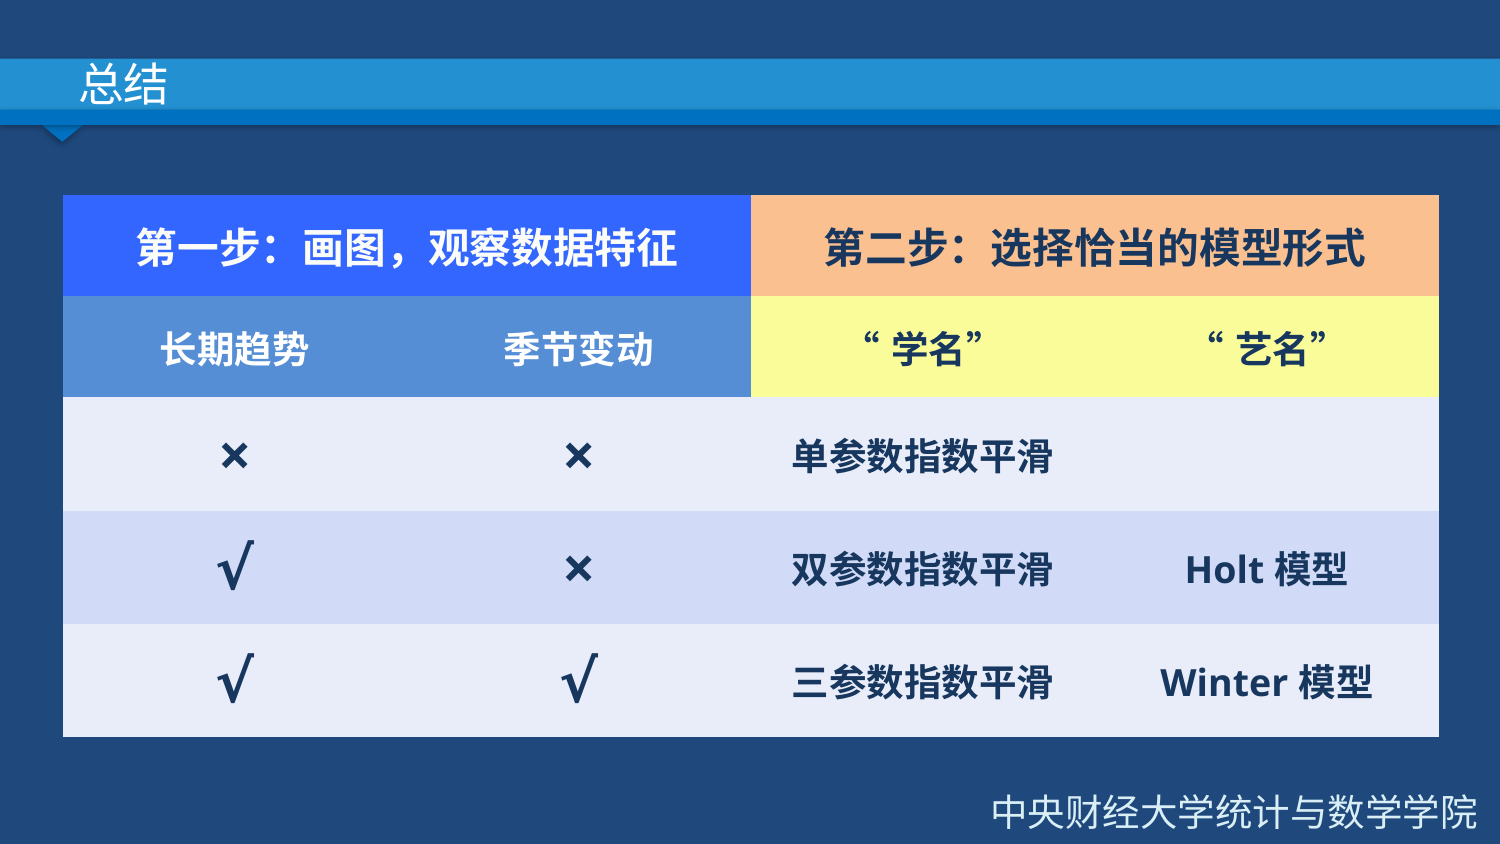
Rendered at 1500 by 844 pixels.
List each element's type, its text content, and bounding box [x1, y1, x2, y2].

table_cell “学名” [751, 296, 1095, 397]
table_cell 长期趋势 [63, 296, 407, 397]
table_cell 双参数指数平滑 [751, 511, 1095, 624]
table_cell Holt模型 [1095, 511, 1439, 624]
table_cell 单参数指数平滑 [751, 397, 1095, 511]
table_cell × [63, 397, 407, 511]
table_cell “艺名” [1095, 296, 1439, 397]
table_cell Winter模型 [1095, 624, 1439, 737]
table_header 第一步：画图，观察数据特征 [63, 195, 751, 296]
table_cell × [407, 511, 751, 624]
table_header 第二步：选择恰当的模型形式 [751, 195, 1439, 296]
table_cell × [407, 397, 751, 511]
table_cell √ [63, 624, 407, 737]
table_cell [1095, 397, 1439, 511]
table_cell 三参数指数平滑 [751, 624, 1095, 737]
table_cell 季节变动 [407, 296, 751, 397]
title 总结 [63, 54, 1414, 112]
table_cell √ [407, 624, 751, 737]
table_cell √ [63, 511, 407, 624]
